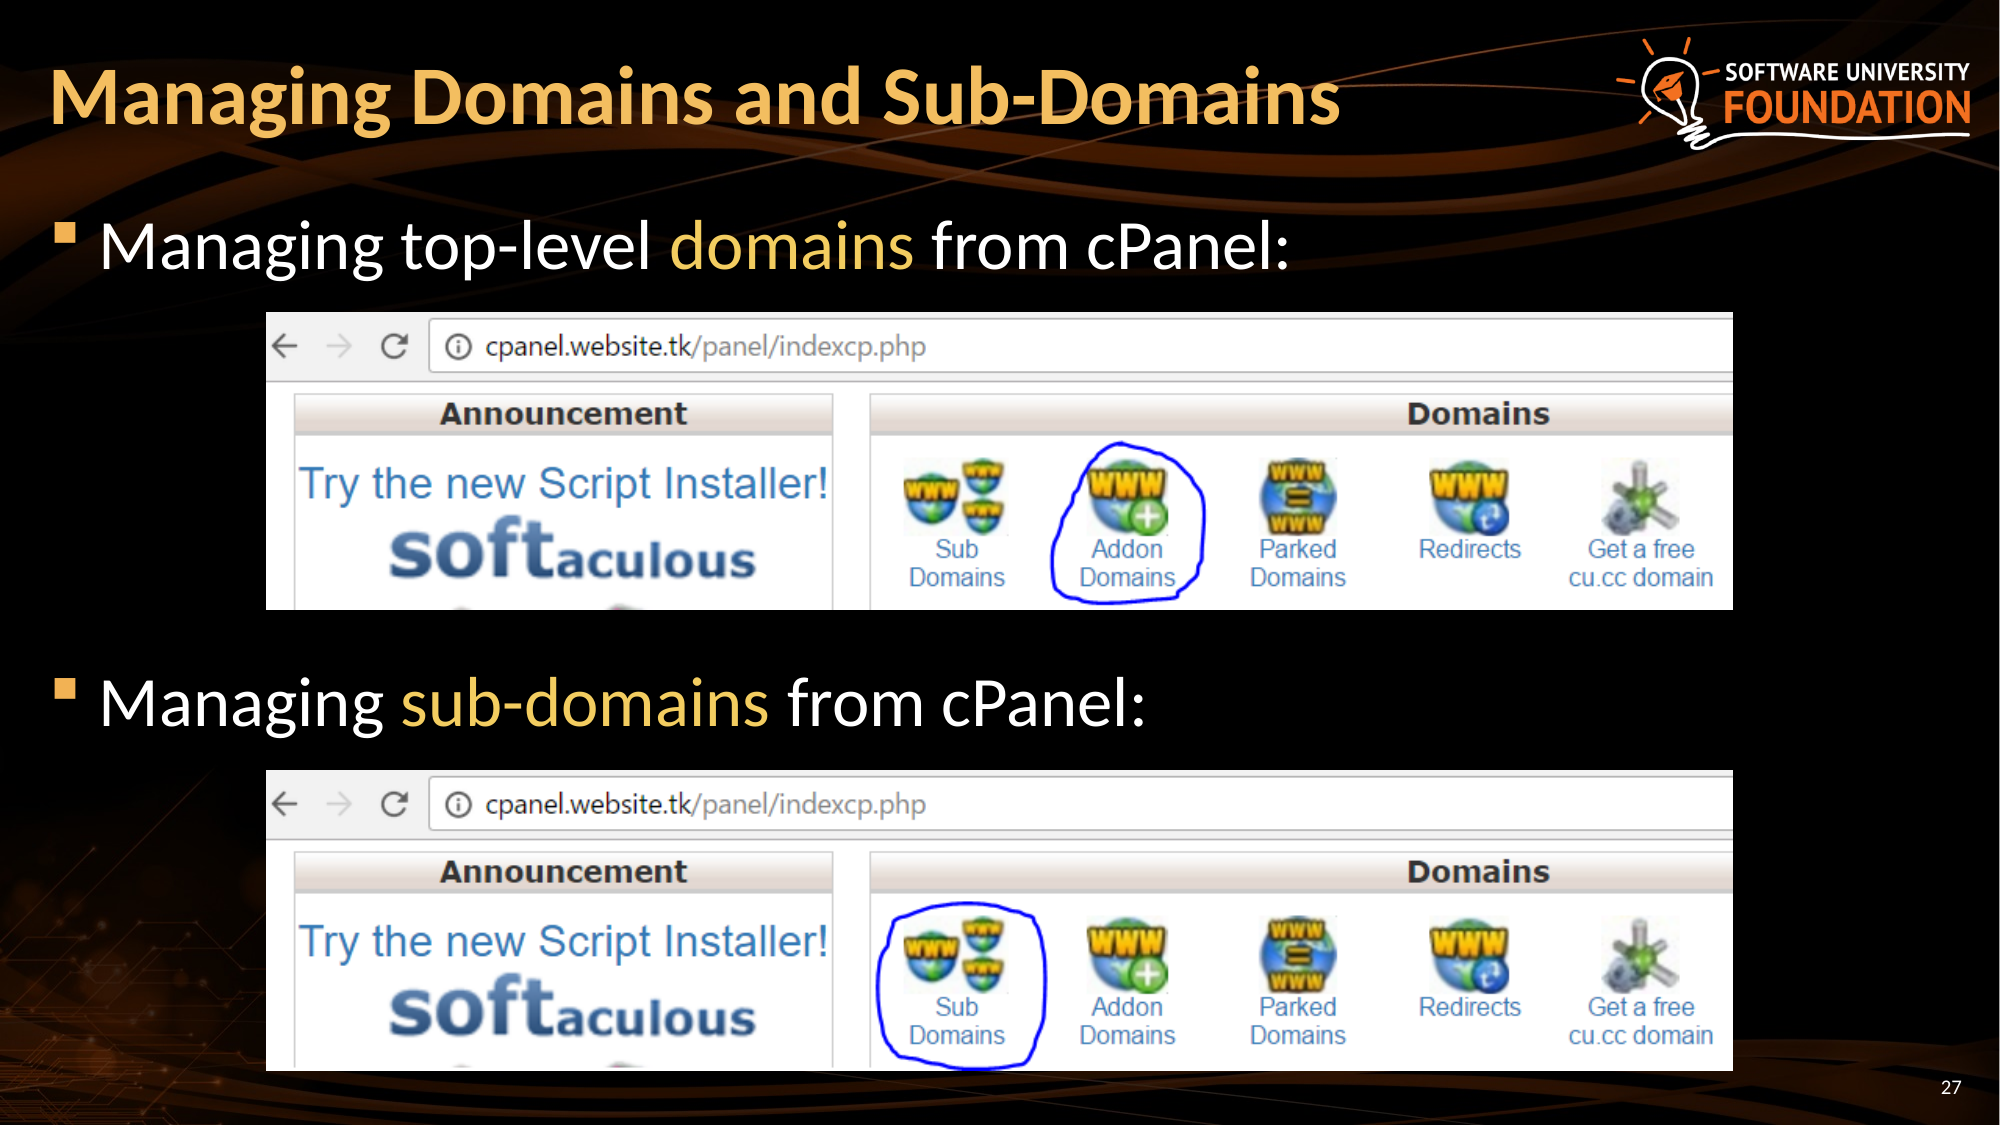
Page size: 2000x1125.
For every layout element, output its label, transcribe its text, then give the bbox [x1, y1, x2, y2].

title Managing Domains and Sub-Domains [30, 6, 1602, 189]
list Managing top-level domains from cPanel: Managing sub-domains from cPanel: [31, 188, 1968, 1103]
picture [0, 0, 2000, 1125]
